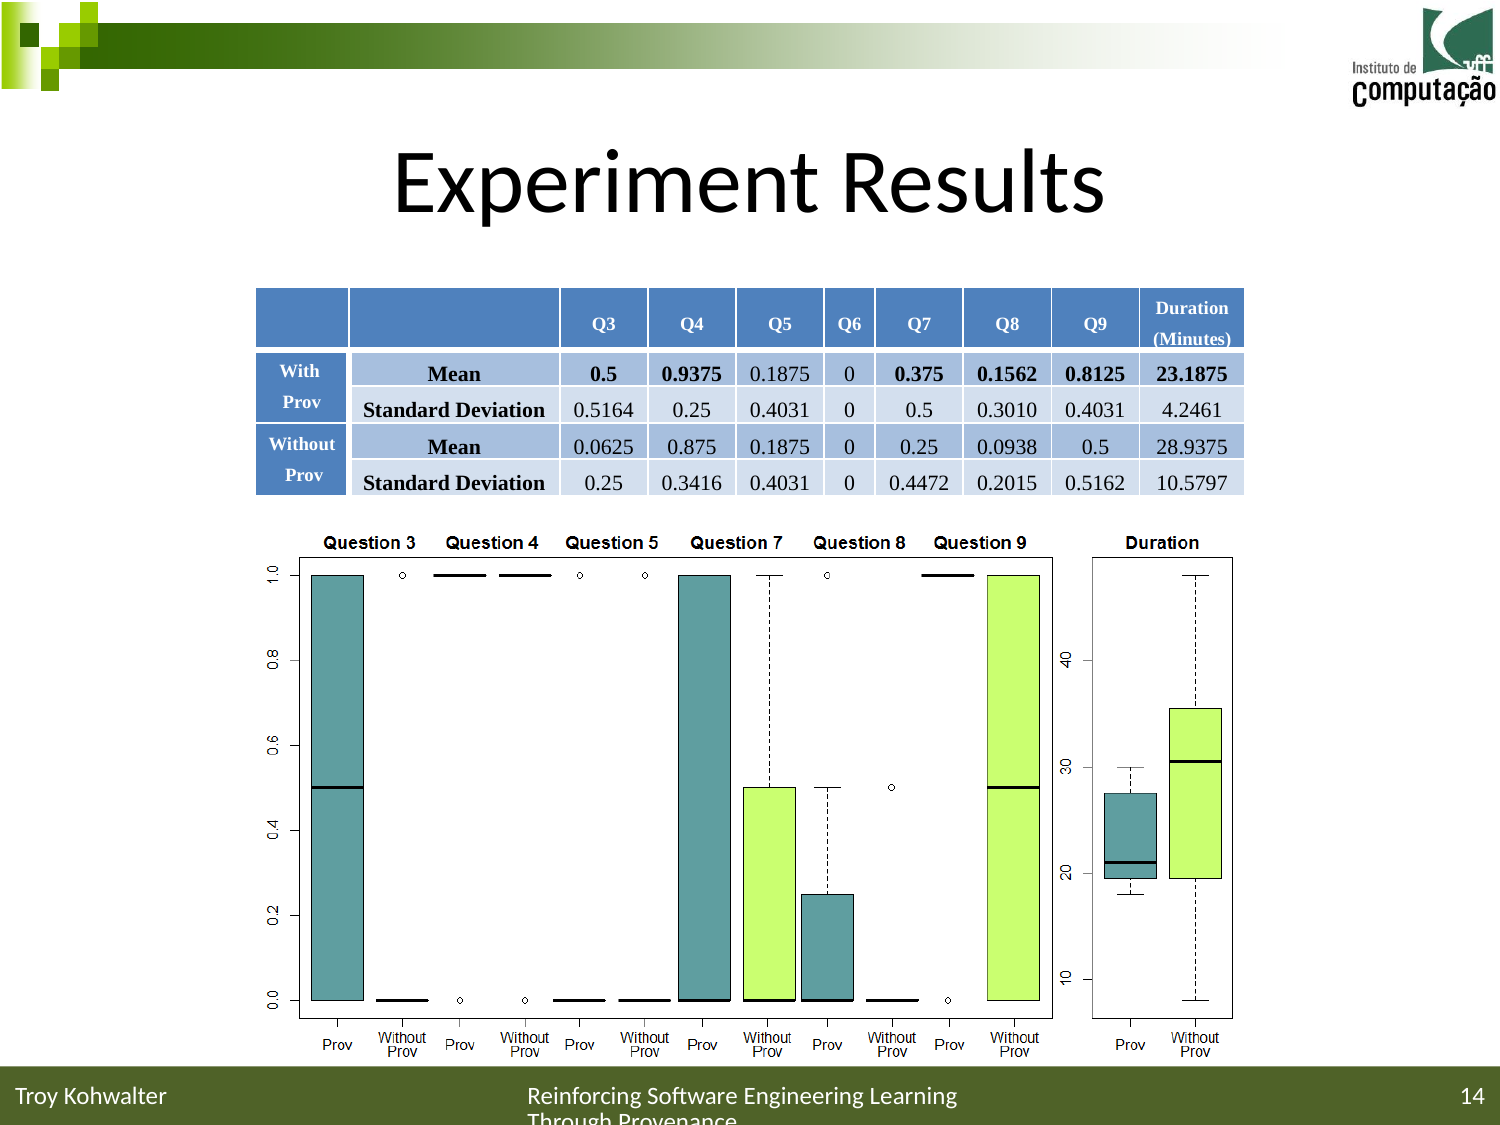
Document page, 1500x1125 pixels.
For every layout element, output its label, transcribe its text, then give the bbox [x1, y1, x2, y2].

table_cell 0.3010 [964, 387, 1051, 422]
table_cell 0.3416 [649, 460, 735, 495]
table_cell 0.4031 [1052, 387, 1139, 422]
table_header Q6 [825, 288, 874, 347]
table_cell 0.0625 [561, 424, 647, 458]
table_cell 0.4031 [737, 460, 823, 495]
table_cell Standard Deviation [352, 387, 559, 422]
table_cell 0.25 [876, 424, 962, 458]
table_cell 0.1875 [737, 424, 823, 458]
table_cell 0.2015 [964, 460, 1051, 495]
table_cell Mean [352, 424, 559, 458]
table_cell 0.4031 [737, 387, 823, 422]
table_cell 0.4472 [876, 460, 962, 495]
table_header Q9 [1052, 288, 1139, 347]
table_cell 23.1875 [1140, 353, 1244, 385]
table_header Q5 [737, 288, 823, 347]
table_cell 0.1875 [737, 353, 823, 385]
table_cell 0.375 [876, 353, 962, 385]
table_cell Mean [352, 353, 559, 385]
table_cell 28.9375 [1140, 424, 1244, 458]
table_cell 4.2461 [1140, 387, 1244, 422]
table_cell 0.5162 [1052, 460, 1139, 495]
table_cell 0 [825, 353, 874, 385]
table_header Q8 [964, 288, 1051, 347]
table_cell 0 [825, 460, 874, 495]
slide_number Troy Kohwalter [0, 1065, 350, 1125]
table_cell 0.25 [649, 387, 735, 422]
footer Reinforcing Software Engineering Learning Through Provenance [512, 1068, 988, 1125]
table_header Q4 [649, 288, 735, 347]
table_cell 0.5164 [561, 387, 647, 422]
table_cell 0.5 [561, 353, 647, 385]
table_cell 0.875 [649, 424, 735, 458]
picture [262, 528, 1238, 1060]
table_header Q7 [876, 288, 962, 347]
table_cell 0 [825, 424, 874, 458]
table_cell 0.9375 [649, 353, 735, 385]
table_cell 0.25 [561, 460, 647, 495]
title Experiment Results [75, 82, 1425, 270]
table_header [256, 288, 348, 347]
table_cell Without Prov [256, 424, 346, 495]
table_cell Standard Deviation [352, 460, 559, 495]
table_cell 0.5 [876, 387, 962, 422]
slide_number 14 [1149, 1065, 1500, 1125]
table_cell 0.0938 [964, 424, 1051, 458]
table_cell 0.1562 [964, 353, 1051, 385]
table_header Duration (Minutes) [1140, 288, 1244, 347]
table_header [350, 288, 559, 347]
table_header Q3 [561, 288, 647, 347]
table_cell 0 [825, 387, 874, 422]
table_cell 10.5797 [1140, 460, 1244, 495]
table_cell 0.8125 [1052, 353, 1139, 385]
table_cell 0.5 [1052, 424, 1139, 458]
table_cell With Prov [256, 353, 346, 422]
